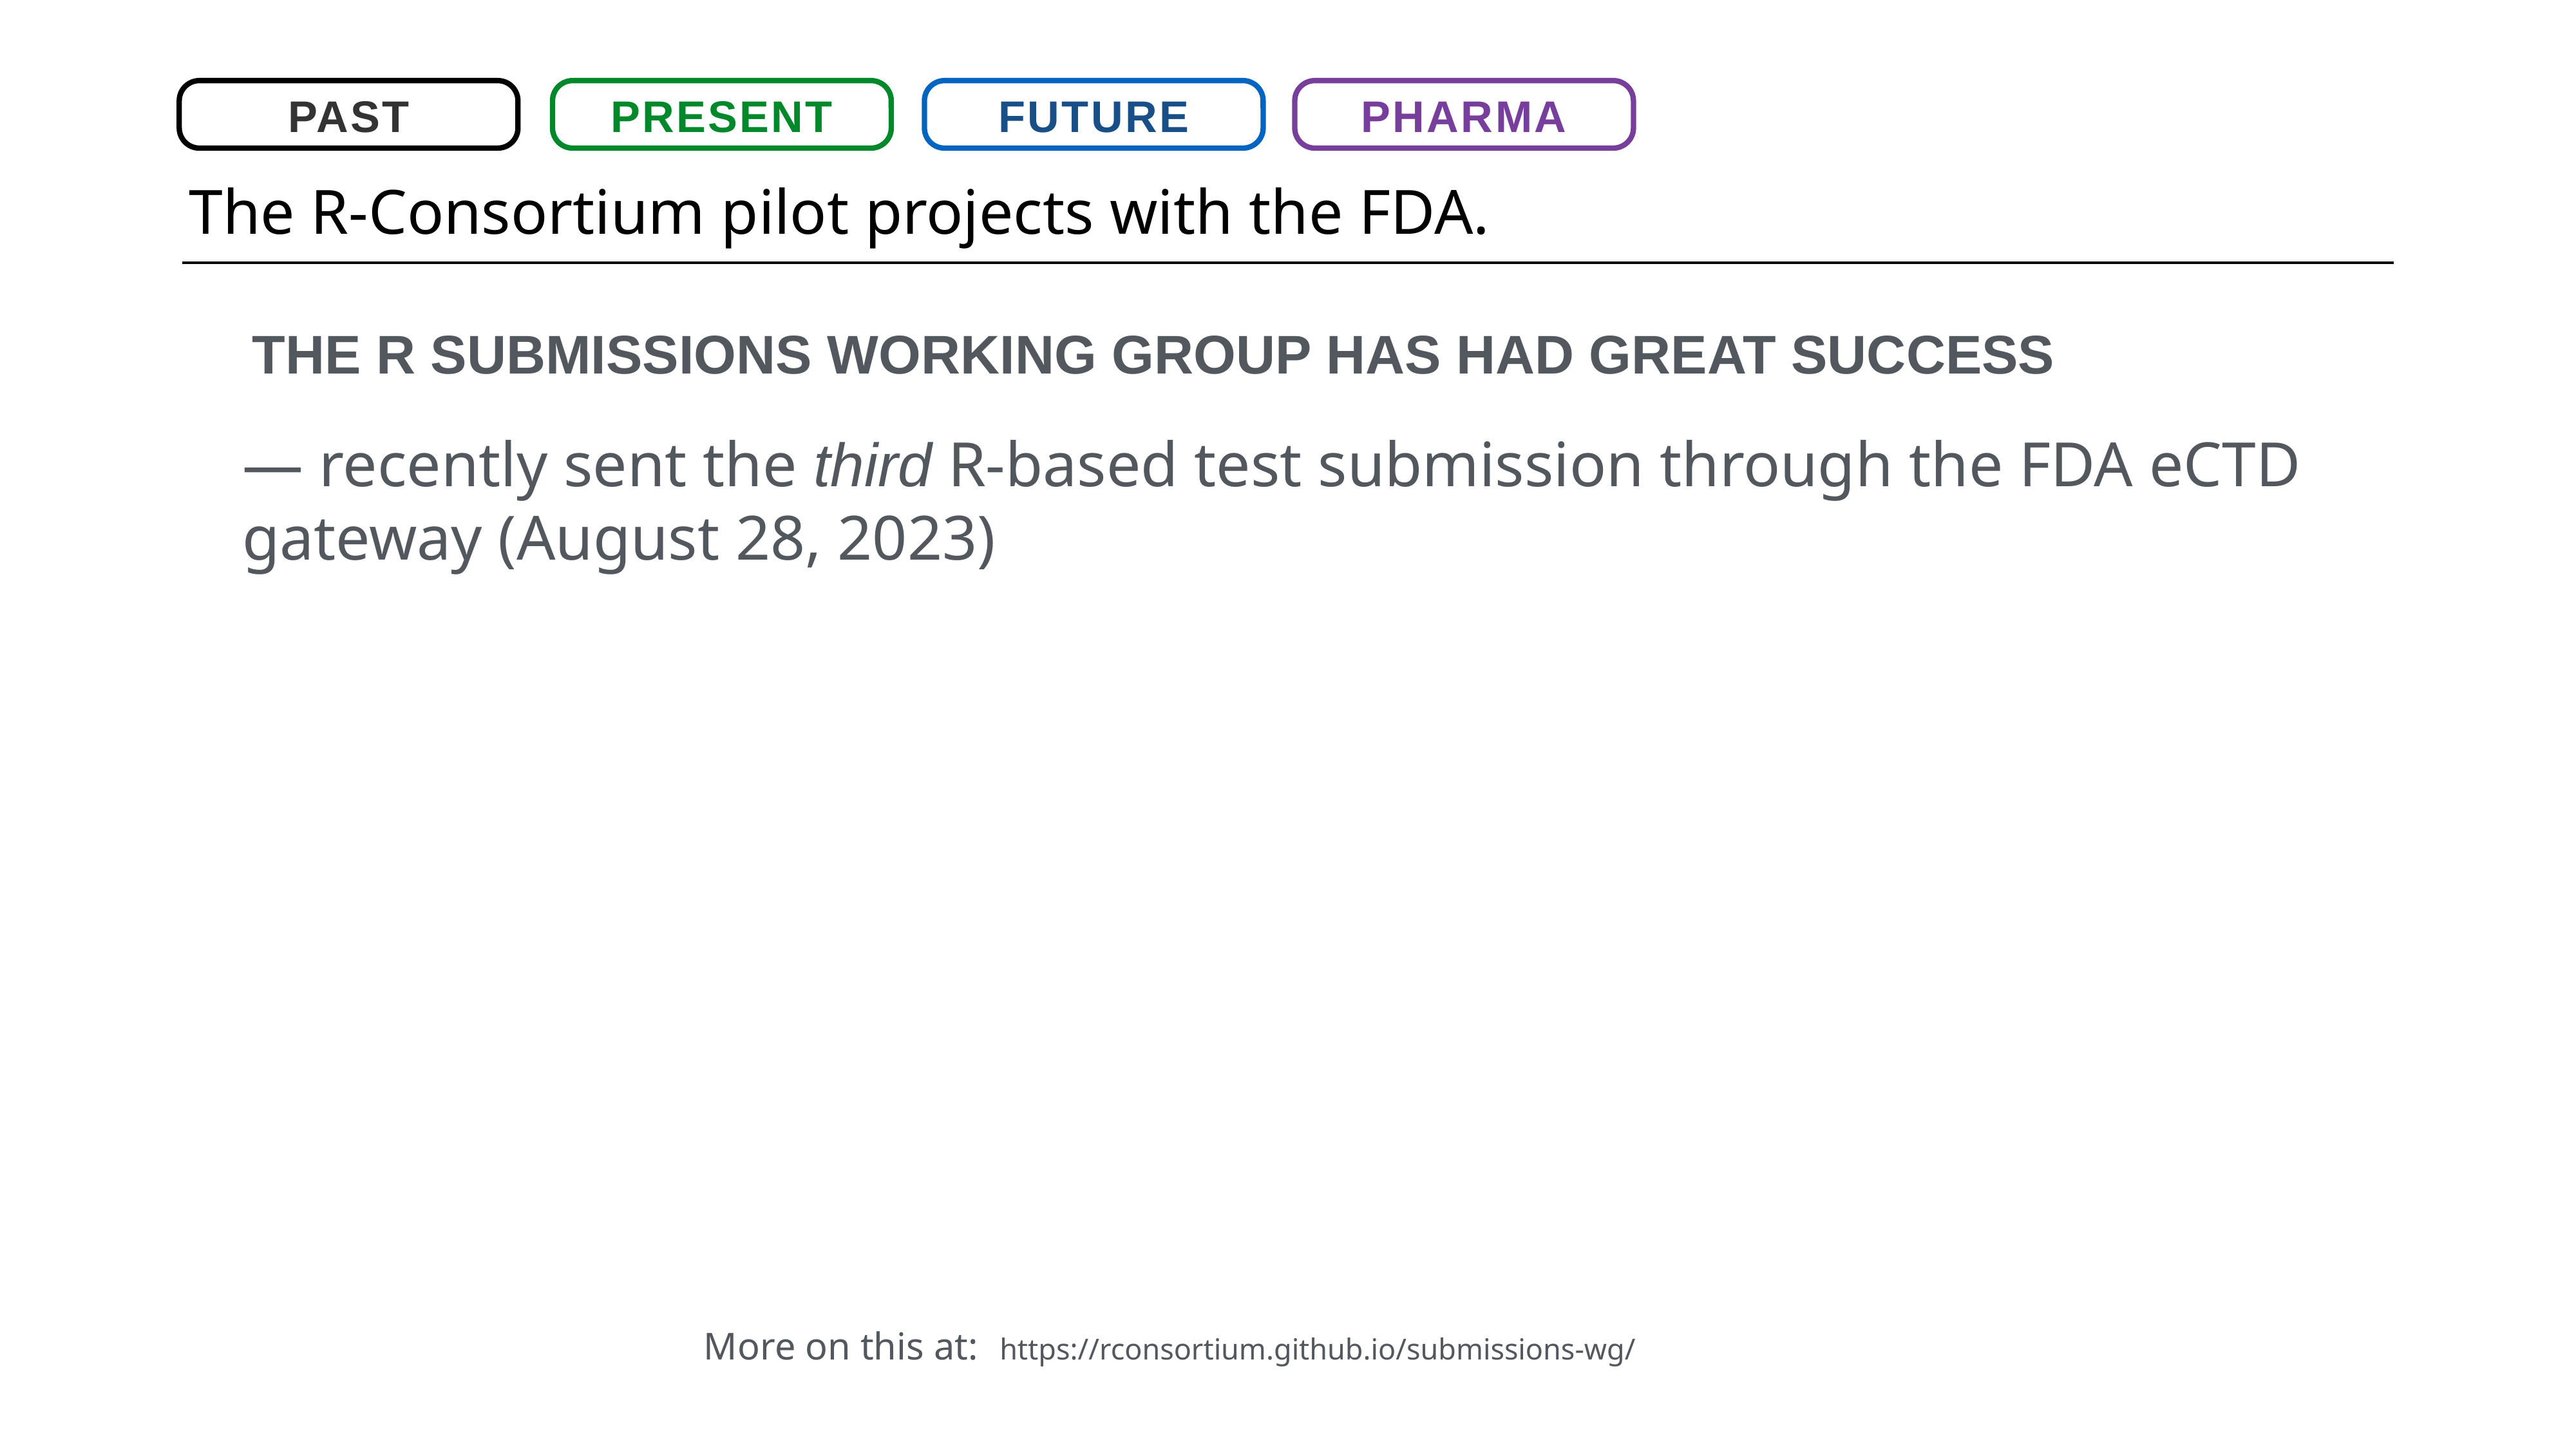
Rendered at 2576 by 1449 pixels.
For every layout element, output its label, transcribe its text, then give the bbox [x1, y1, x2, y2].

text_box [139, 80, 558, 149]
text_box The R-Consortium pilot projects with the FDA. [184, 167, 2392, 252]
text_box THE R SUBMISSIONS WORKING GROUP HAS HAD GREAT SUCCESS [247, 313, 2183, 390]
text_box More on this at: [697, 1317, 984, 1374]
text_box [562, 80, 882, 149]
text_box — recently sent the third R-based test submission through the FDA eCTD gateway (August 28, 2023) [236, 419, 2360, 578]
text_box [884, 80, 1253, 149]
text_box https://rconsortium.github.io/submissions-wg/ [994, 1325, 1879, 1371]
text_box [1255, 80, 1674, 149]
